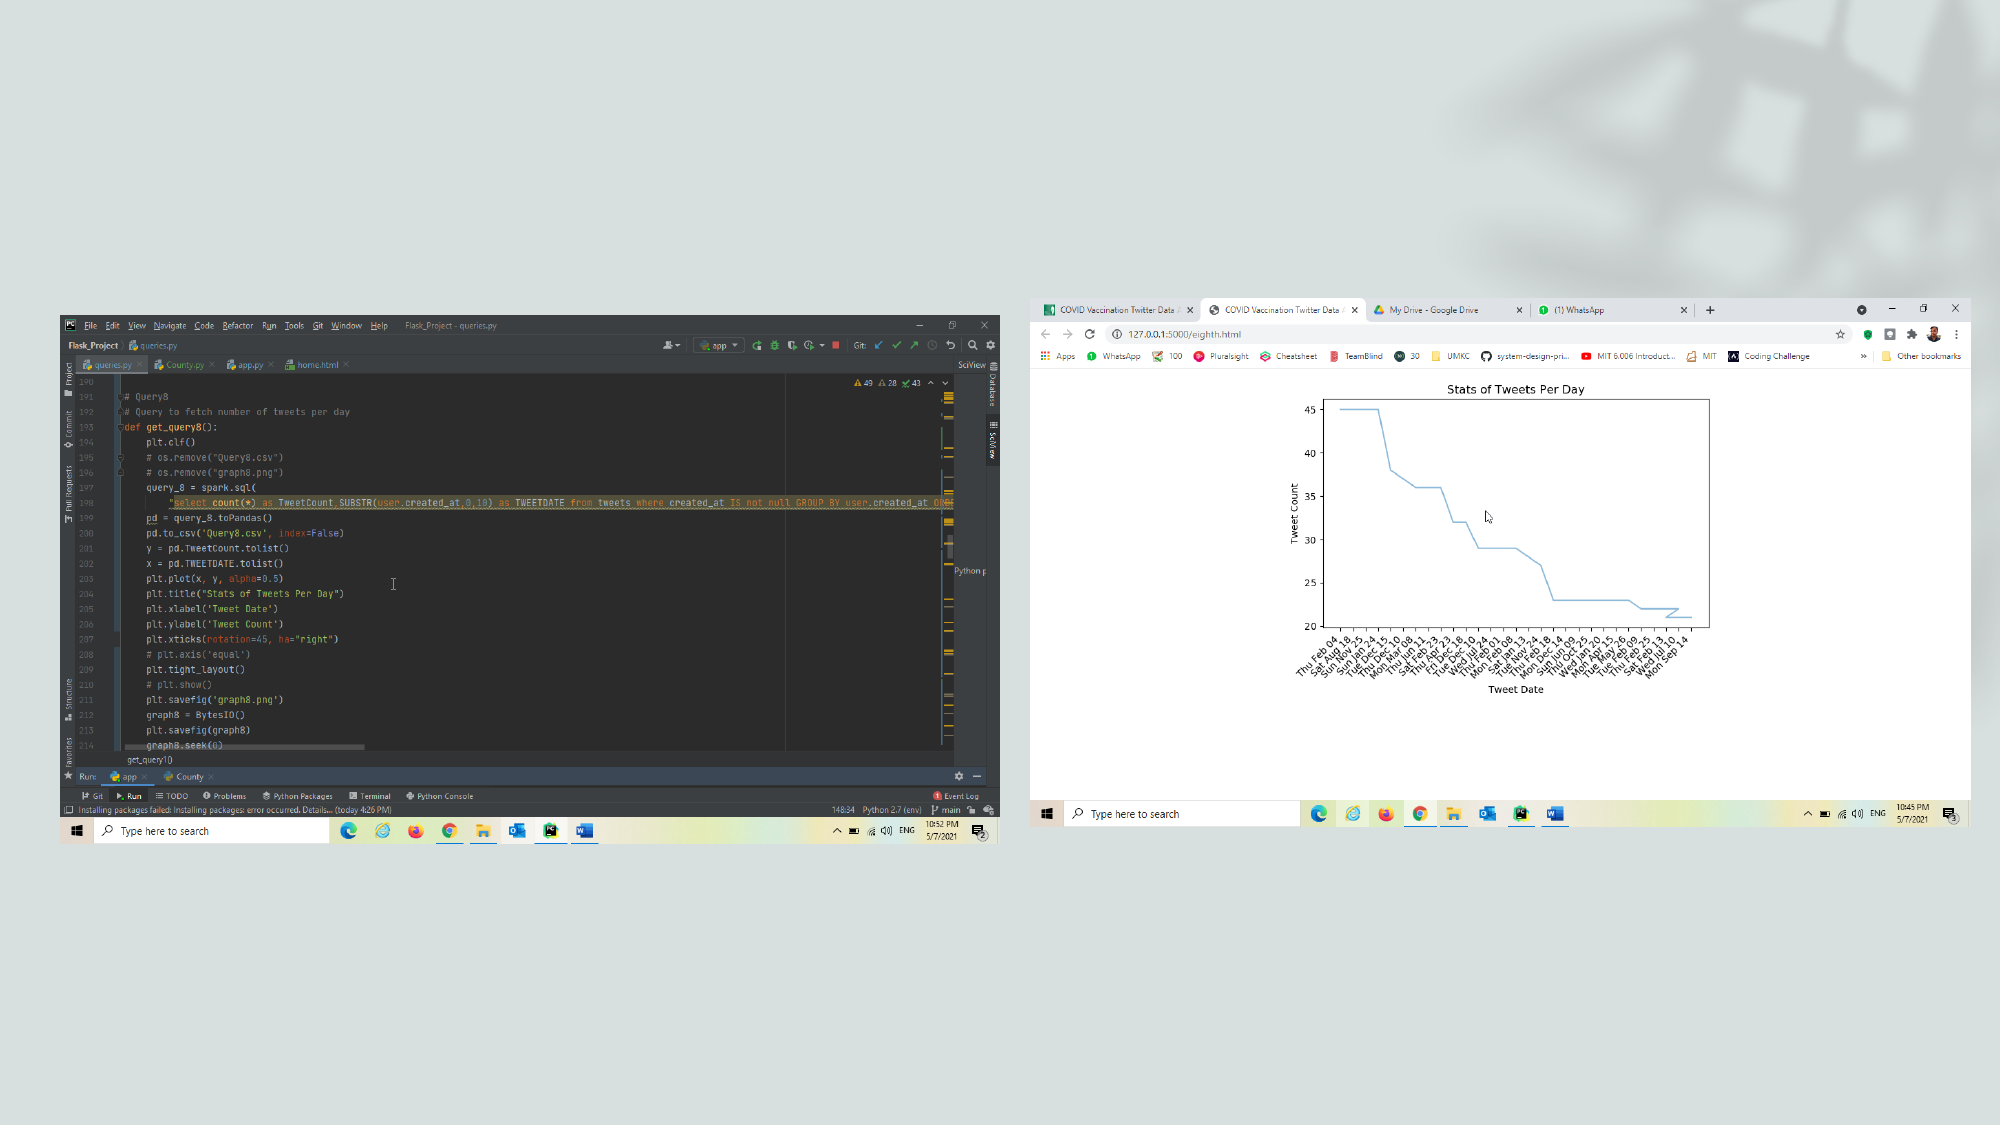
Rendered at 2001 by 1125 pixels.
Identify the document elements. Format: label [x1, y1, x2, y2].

picture [60, 315, 1000, 844]
picture [1030, 298, 1971, 827]
